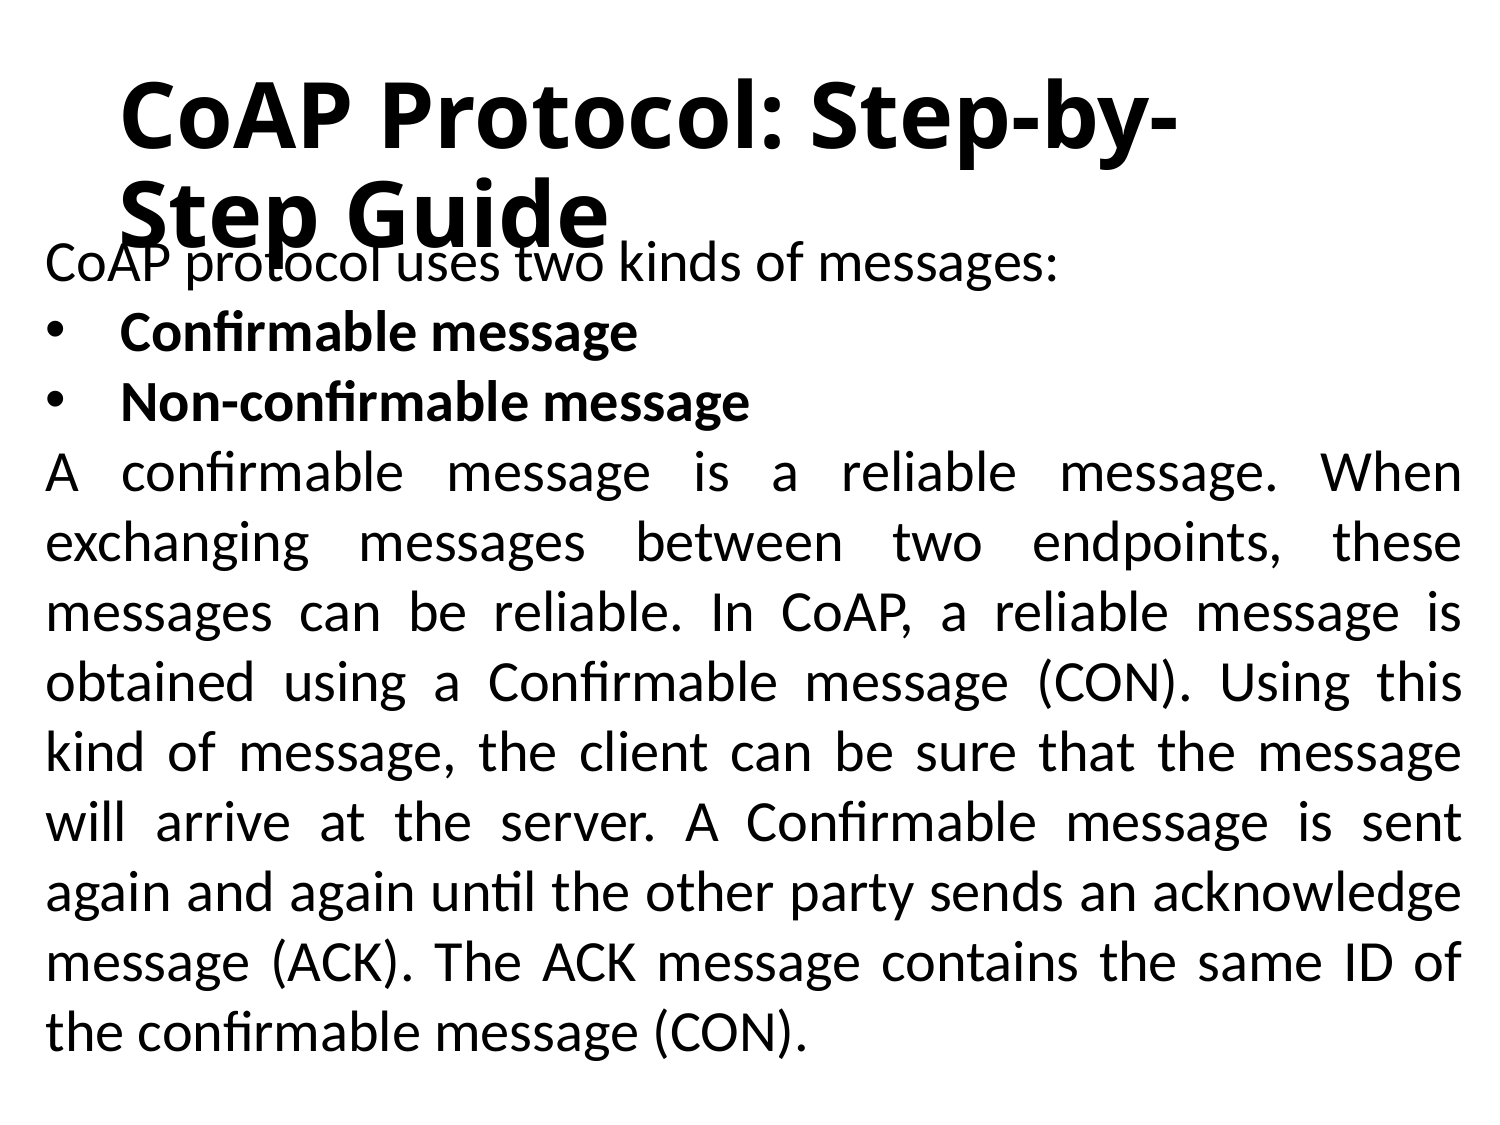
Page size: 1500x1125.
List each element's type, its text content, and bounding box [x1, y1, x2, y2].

text_box CoAP protocol uses two kinds of messages: Confirmable message Non-confirmable message A confirmable message is a reliable message. When exchanging messages between two endpoints, these messages can be reliable. In CoAP, a reliable message is obtained using a Confirmable message (CON). Using this kind of message, the client can be sure that the message will arrive at the server. A Confirmable message is sent again and again until the other party sends an acknowledge message (ACK). The ACK message contains the same ID of the confirmable message (CON). [30, 215, 1479, 1071]
title CoAP Protocol: Step-by-Step Guide [103, 59, 1397, 215]
